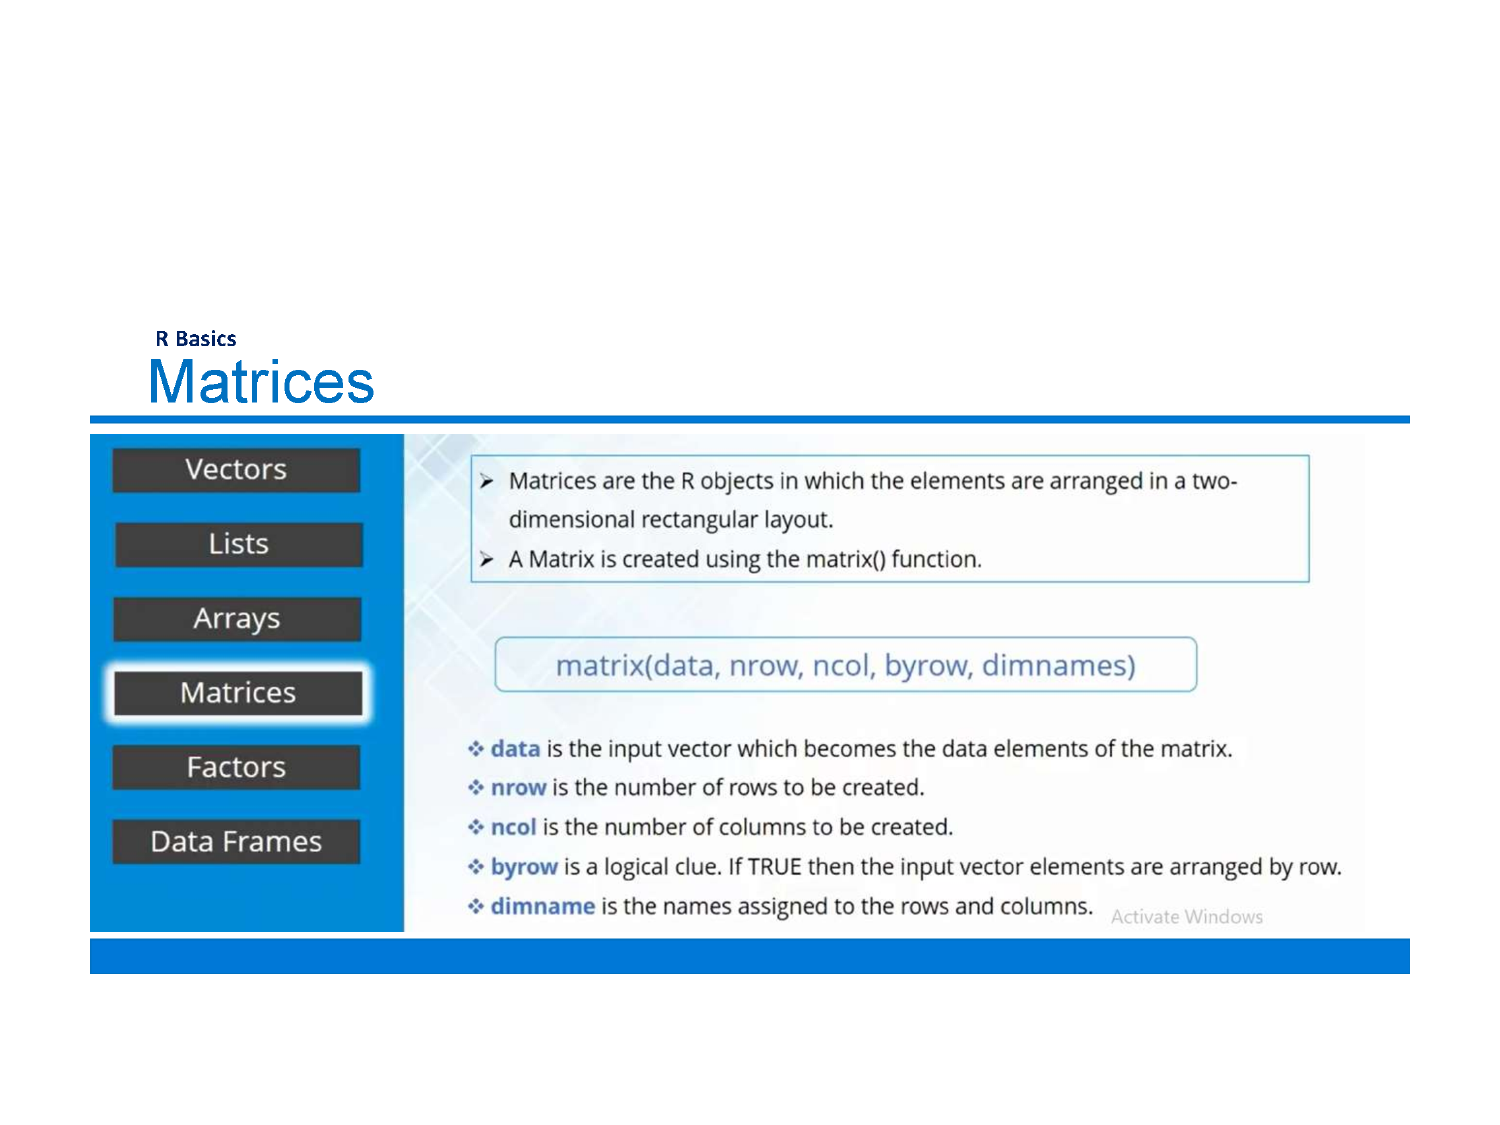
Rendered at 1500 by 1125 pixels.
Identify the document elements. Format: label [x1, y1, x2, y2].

list [89, 262, 1411, 1006]
